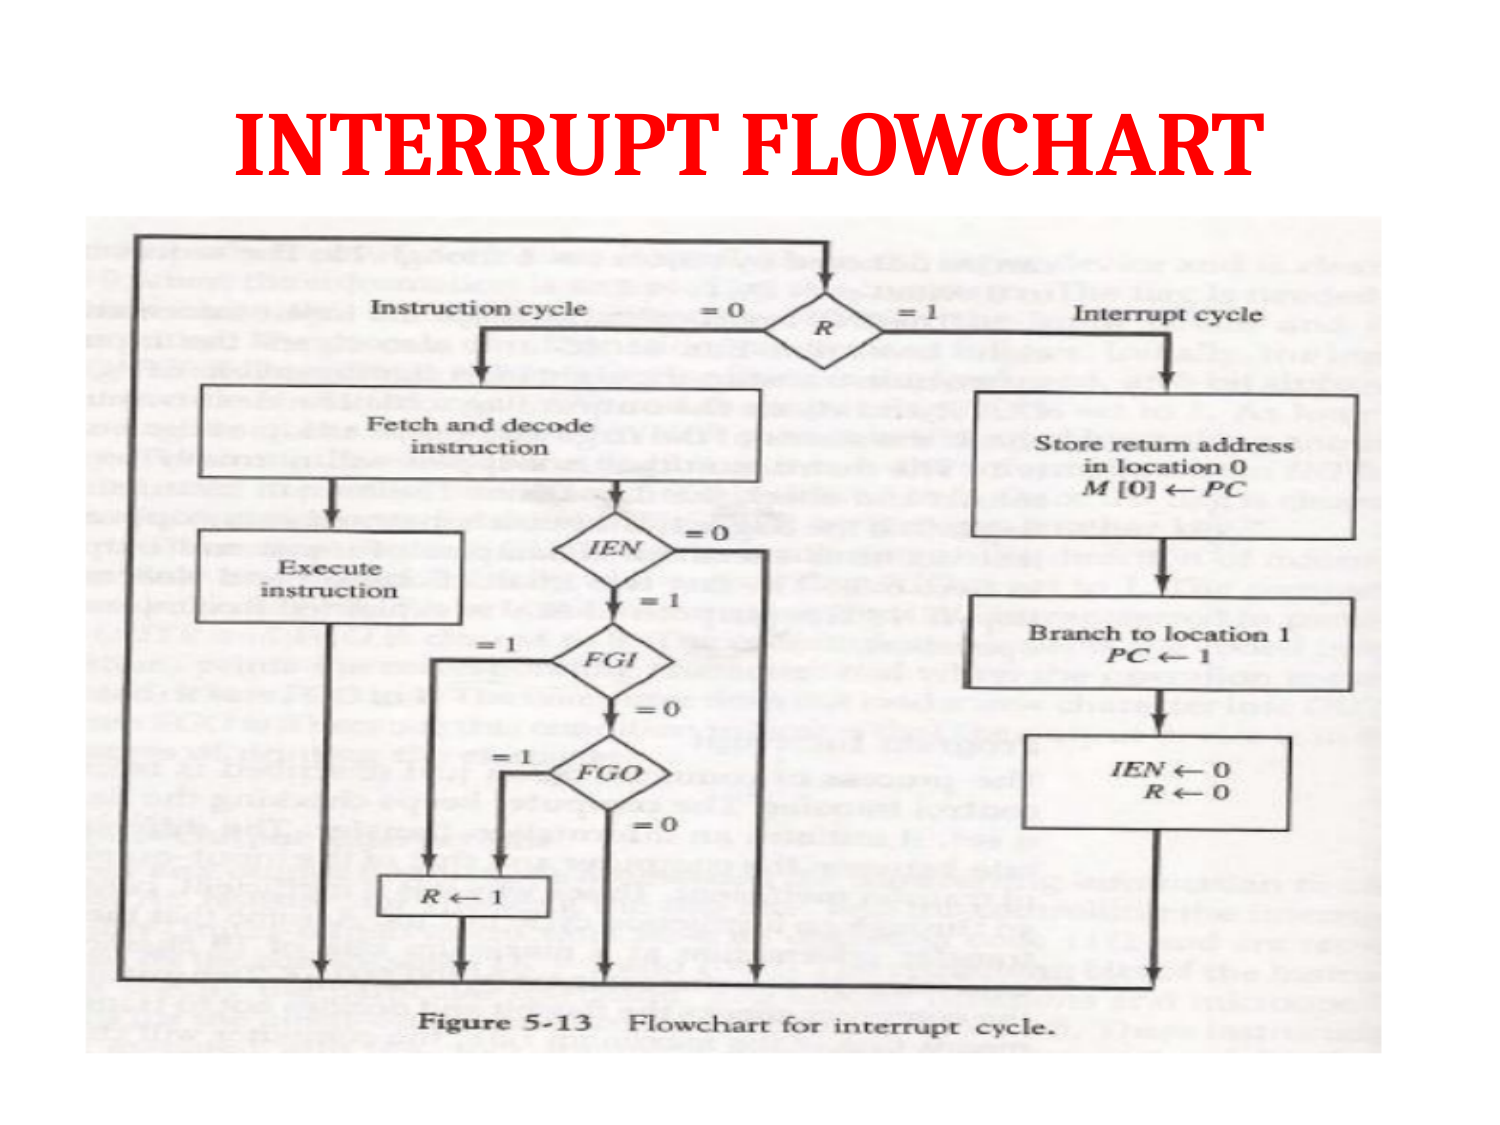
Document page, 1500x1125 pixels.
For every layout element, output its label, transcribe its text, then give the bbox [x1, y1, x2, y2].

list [74, 212, 1401, 1057]
title INTERRUPT FLOWCHART [75, 45, 1425, 233]
